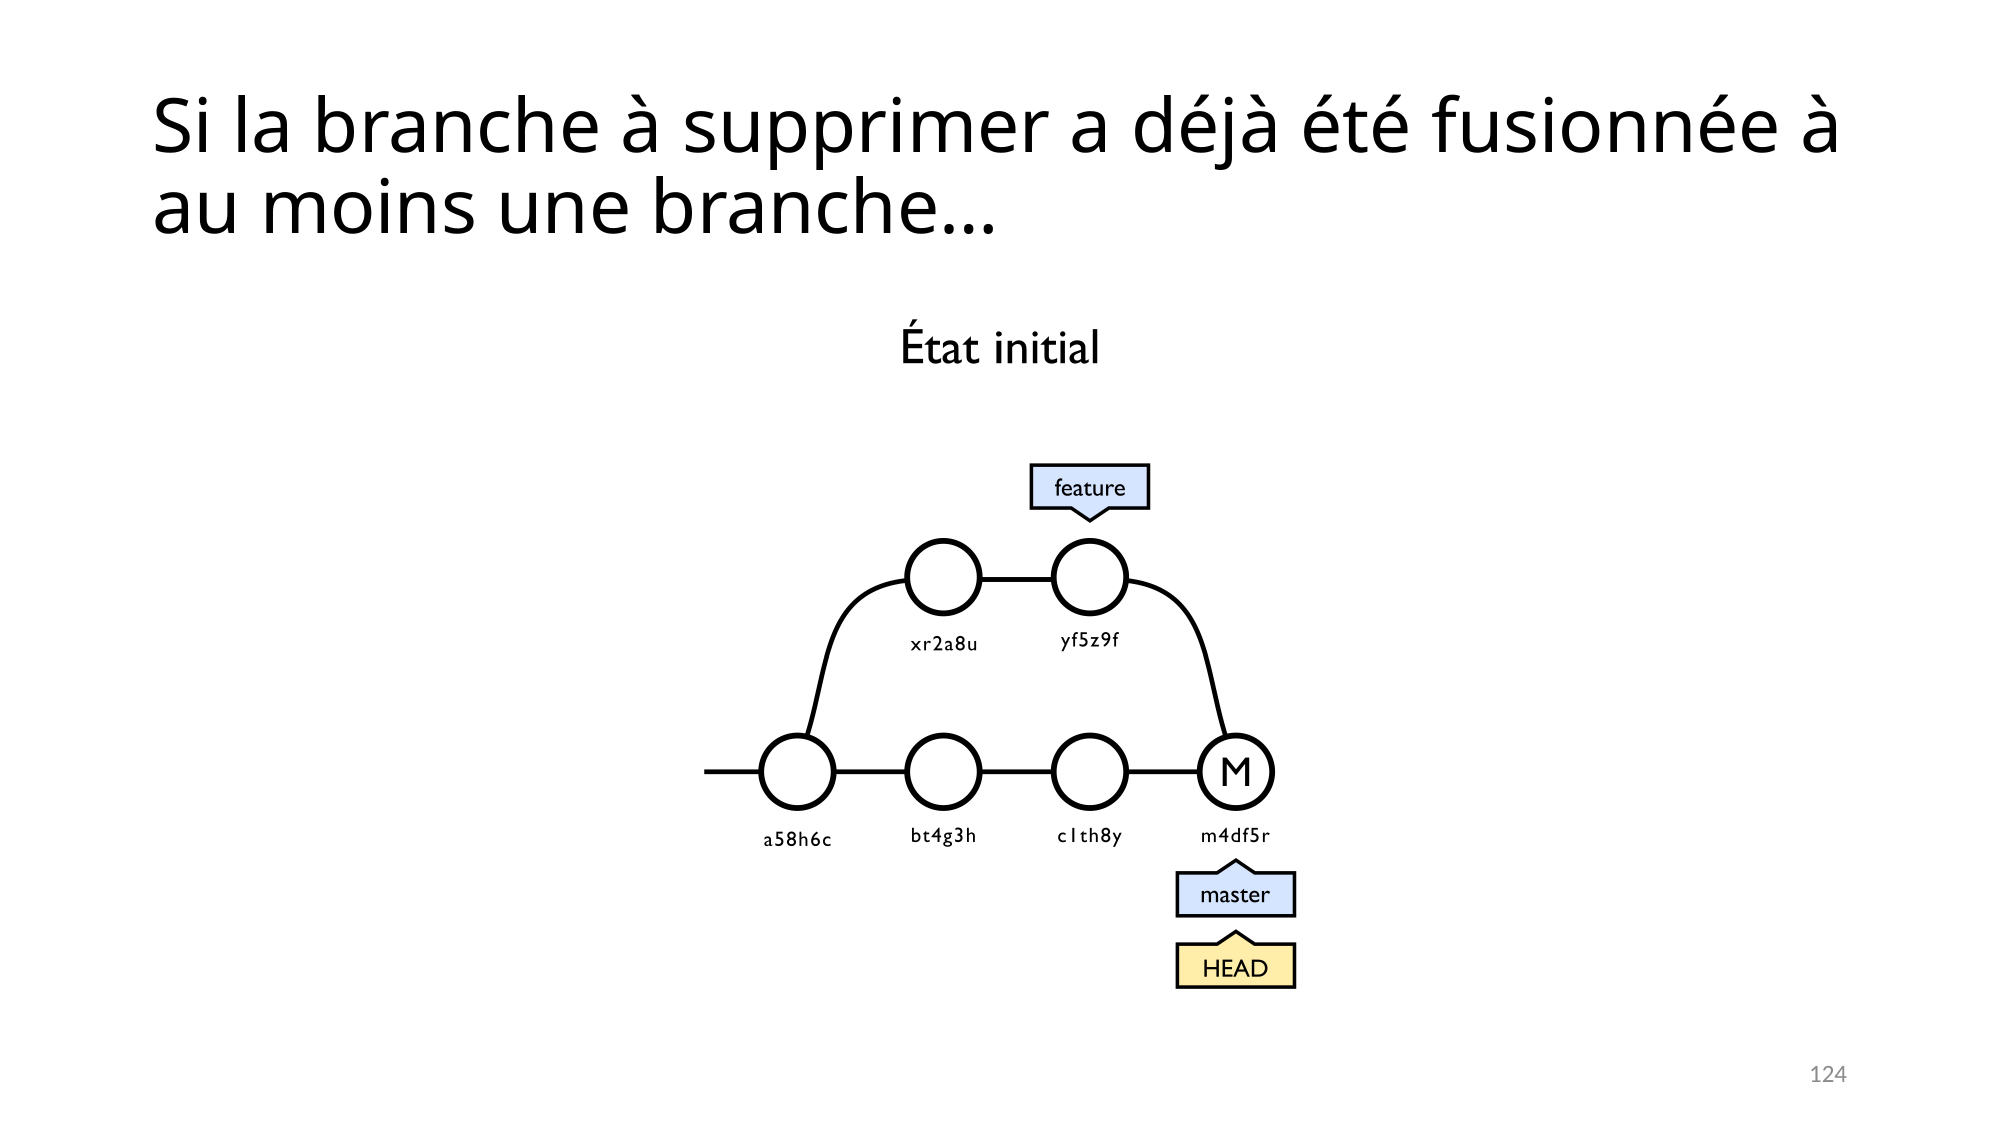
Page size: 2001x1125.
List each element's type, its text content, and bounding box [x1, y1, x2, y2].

title Si la branche à supprimer a déjà été fusionnée à au moins une branche… [137, 59, 1863, 278]
slide_number 124 [1412, 1042, 1863, 1103]
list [137, 299, 1863, 1014]
